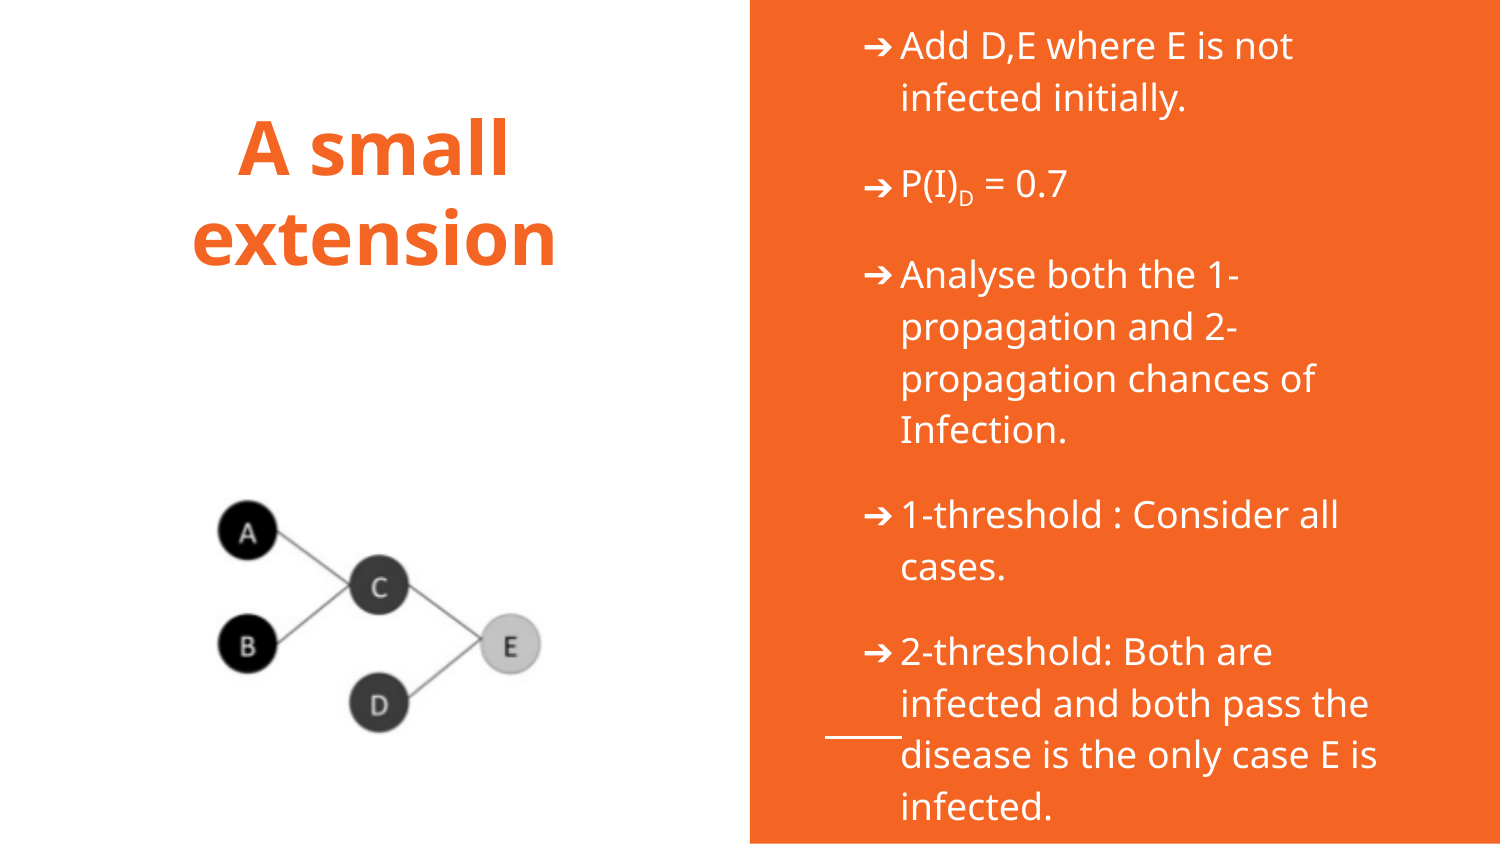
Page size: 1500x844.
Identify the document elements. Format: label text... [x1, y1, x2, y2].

title A small extension [43, 79, 708, 296]
list Add D,E where E is not infected initially. P(I)D = 0.7 Analyse both the 1-propagation and 2-propagation chances of Infection. 1-threshold : Consider all cases. 2-threshold: Both are infected and both pass the disease is the only case E is infected. [810, 118, 1440, 725]
picture [93, 419, 652, 766]
